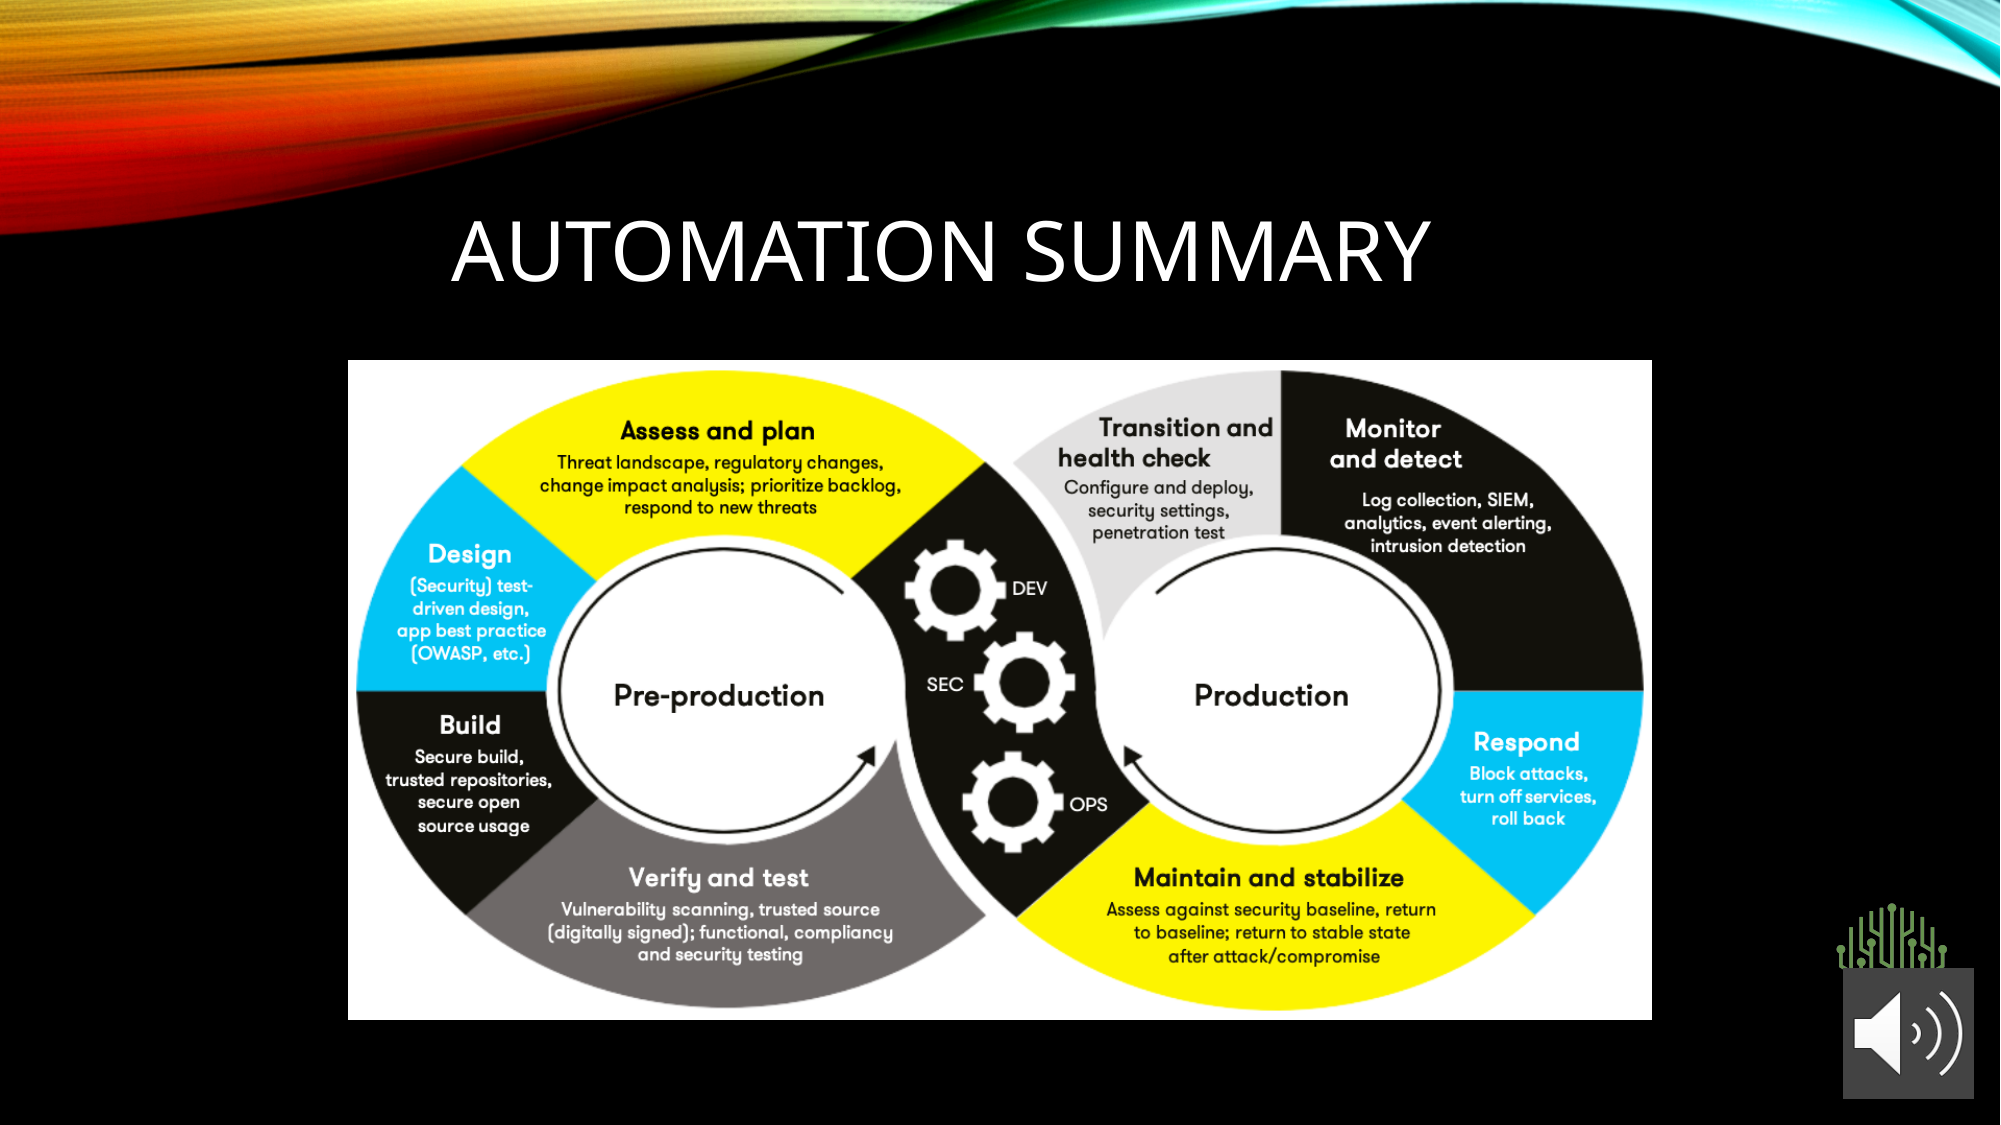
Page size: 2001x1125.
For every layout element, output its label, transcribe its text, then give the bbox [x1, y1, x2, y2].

picture [1817, 892, 1976, 1101]
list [348, 360, 1652, 1020]
title AUTOMATION SUMMARY [34, 148, 1448, 361]
picture [0, 0, 2000, 237]
